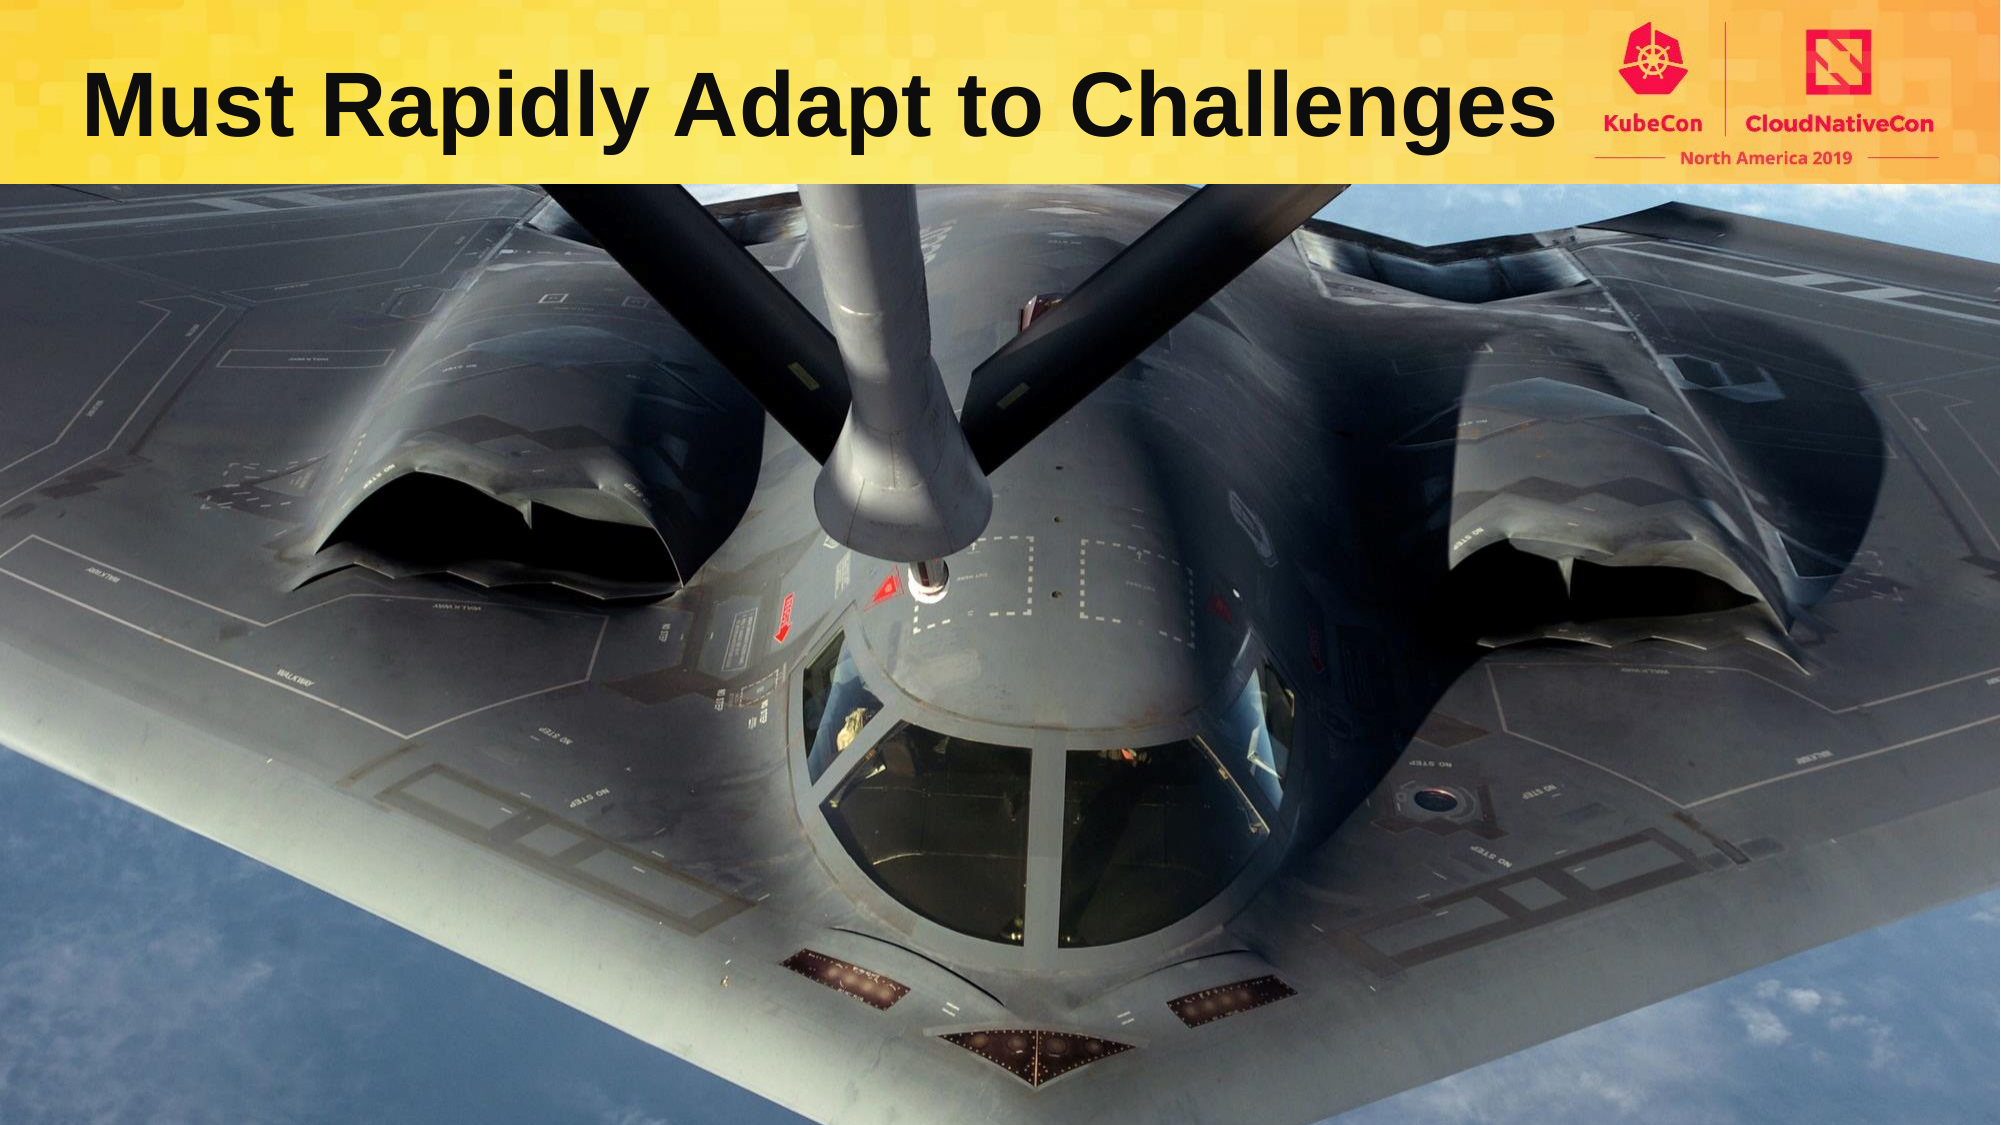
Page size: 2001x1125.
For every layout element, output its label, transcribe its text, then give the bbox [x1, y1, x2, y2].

picture [0, 0, 2001, 1125]
text_box Must Rapidly Adapt to Challenges [66, 0, 1792, 184]
